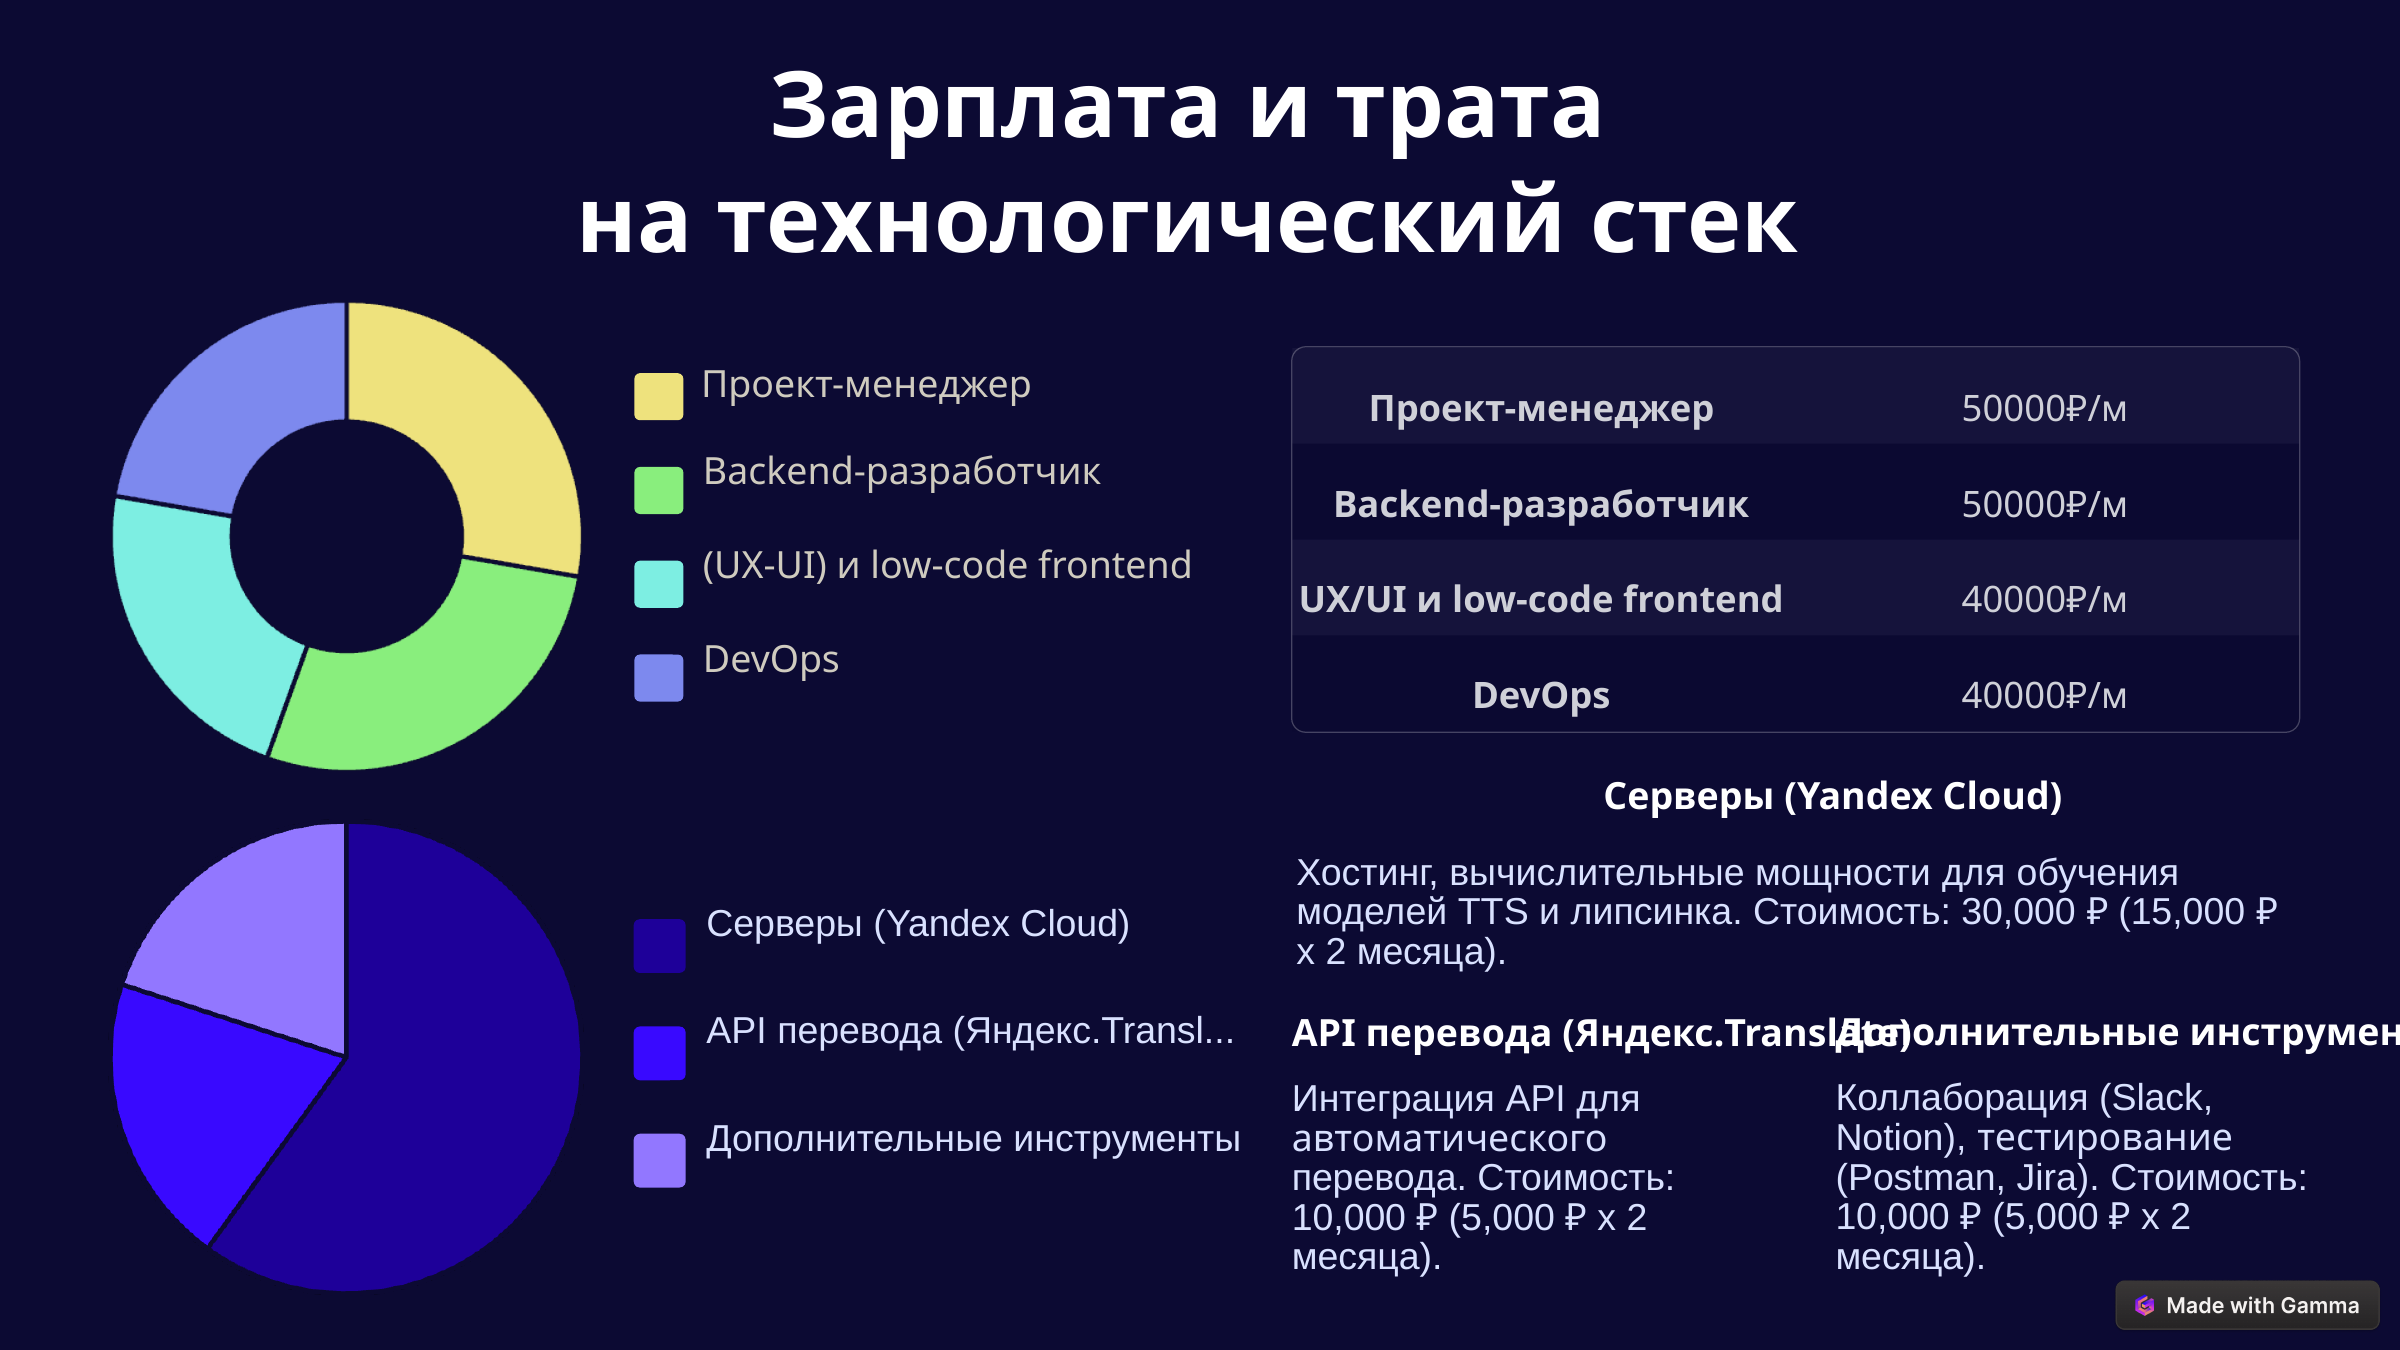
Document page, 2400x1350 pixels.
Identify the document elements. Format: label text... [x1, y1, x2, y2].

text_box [634, 373, 1291, 702]
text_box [1291, 346, 2300, 733]
text_box Дополнительные инструменты [1835, 1016, 2327, 1054]
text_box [633, 919, 1449, 1188]
text_box API перевода (Яндекс.Translate) [1449, 1017, 1801, 1055]
text_box Коллаборация (Slack, Notion), тестирование (Postman, Jira). Стоимость: 10,000 ₽ (5,000 ₽ x 2 месяца). [1835, 1078, 2327, 1160]
picture [2106, 1271, 2389, 1339]
picture [94, 805, 598, 1309]
picture [95, 285, 599, 788]
text_box Серверы (Yandex Cloud) [1603, 780, 1993, 818]
text_box Зарплата и трата на технологический стек [695, 41, 1705, 310]
text_box Хостинг, вычислительные мощности для обучения моделей TTS и липсинка. Стоимость: 30,000 ₽ (15,000 ₽ x 2 месяца). [1296, 853, 2300, 934]
text_box Интеграция API для автоматического перевода. Стоимость: 10,000 ₽ (5,000 ₽ x 2 месяца). [1449, 1079, 1742, 1160]
